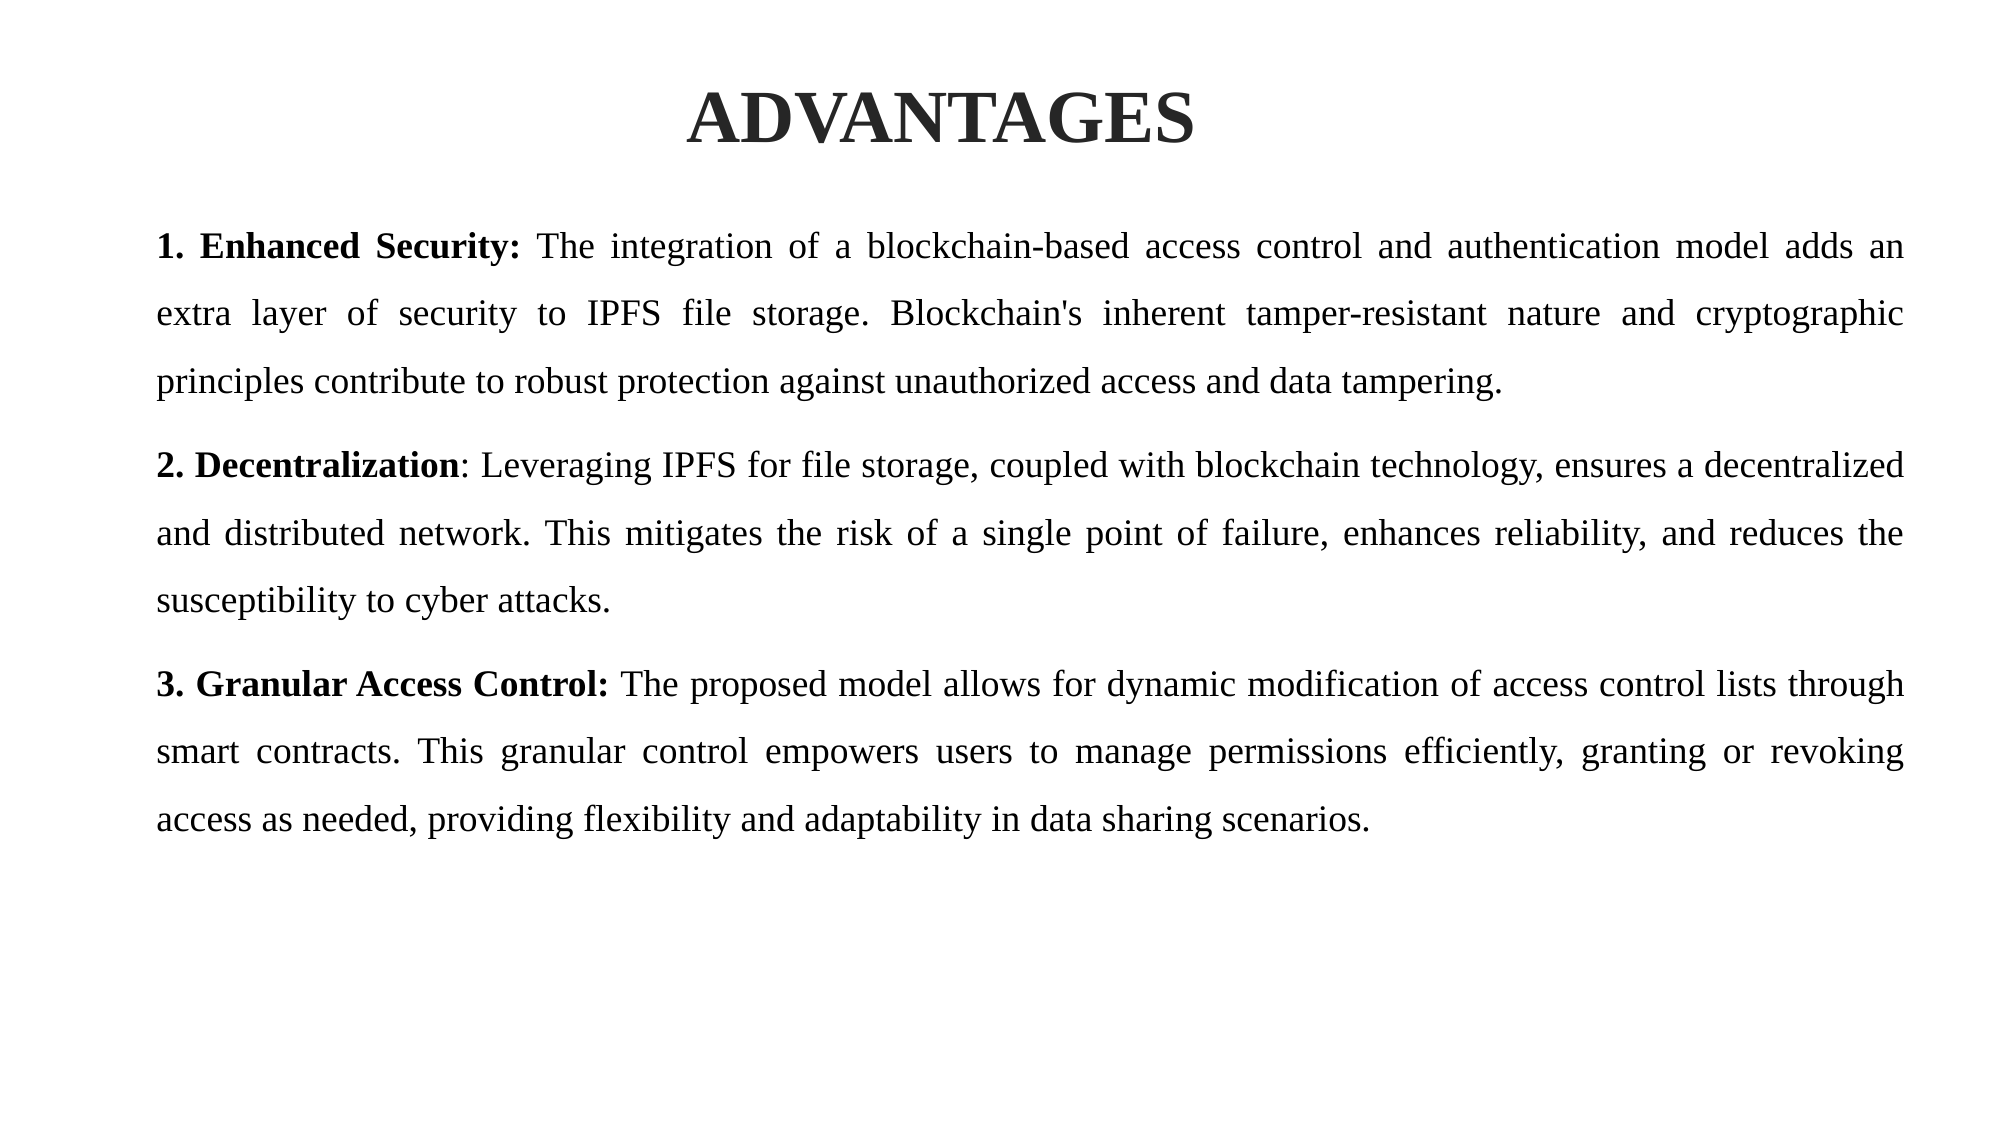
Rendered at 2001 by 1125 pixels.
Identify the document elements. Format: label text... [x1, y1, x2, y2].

text_box ADVANTAGES [217, 60, 1629, 190]
text_box 1. Enhanced Security: The integration of a blockchain-based access control and authentication model adds an extra layer of security to IPFS file storage. Blockchain's inherent tamper-resistant nature and cryptographic principles contribute to robust protection against unauthorized access and data tampering. 2. Decentralization: Leveraging IPFS for file storage, coupled with blockchain technology, ensures a decentralized and distributed network. This mitigates the risk of a single point of failure, enhances reliability, and reduces the susceptibility to cyber attacks. 3. Granular Access Control: The proposed model allows for dynamic modification of access control lists through smart contracts. This granular control empowers users to manage permissions efficiently, granting or revoking access as needed, providing flexibility and adaptability in data sharing scenarios. [141, 190, 1922, 847]
